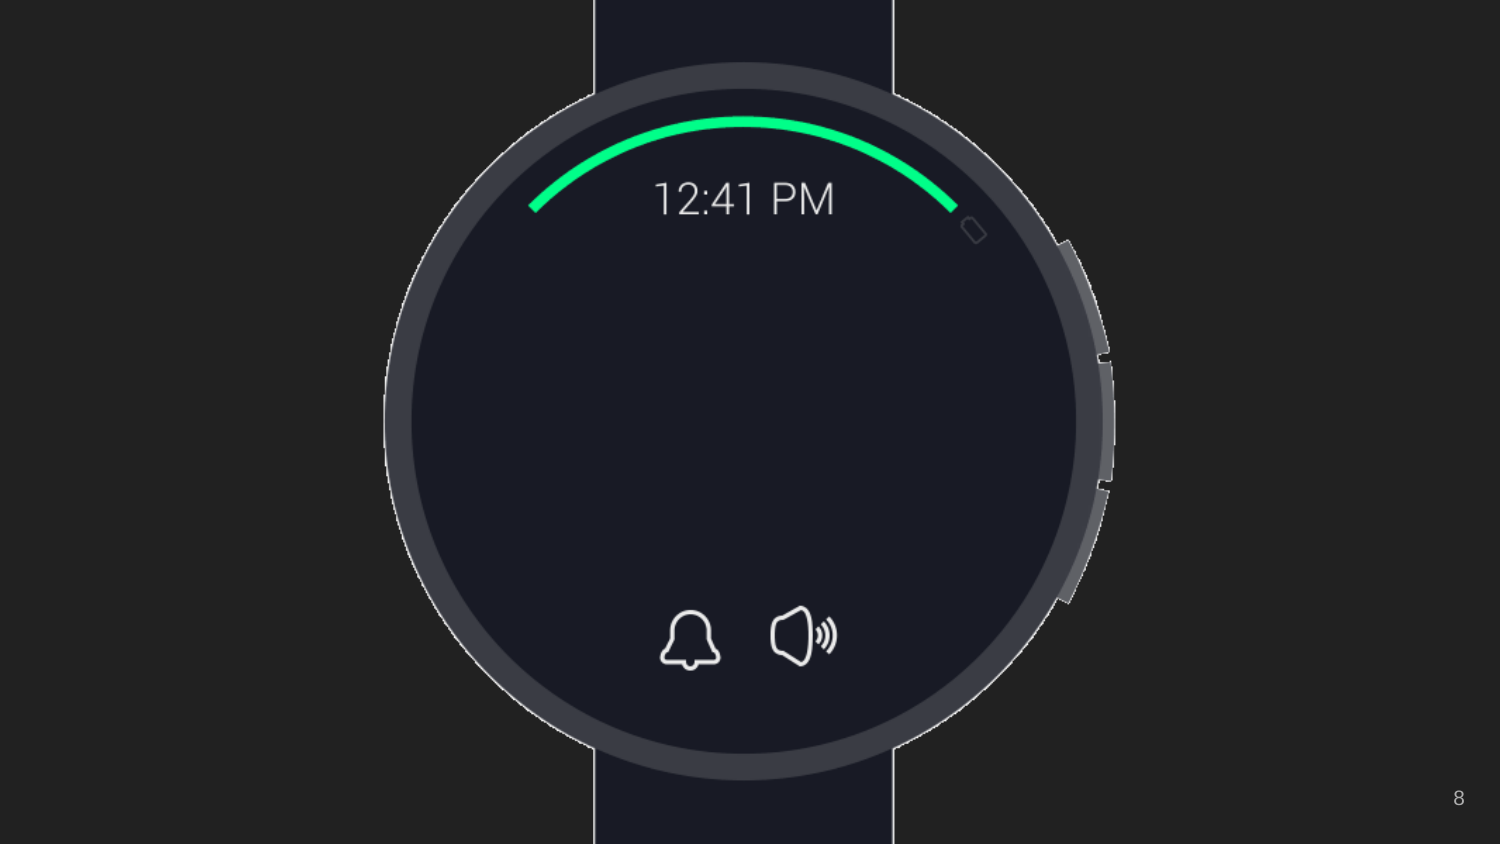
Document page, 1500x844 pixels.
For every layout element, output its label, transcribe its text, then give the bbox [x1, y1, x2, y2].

slide_number ‹#› [1389, 764, 1480, 830]
picture [371, 0, 1128, 844]
